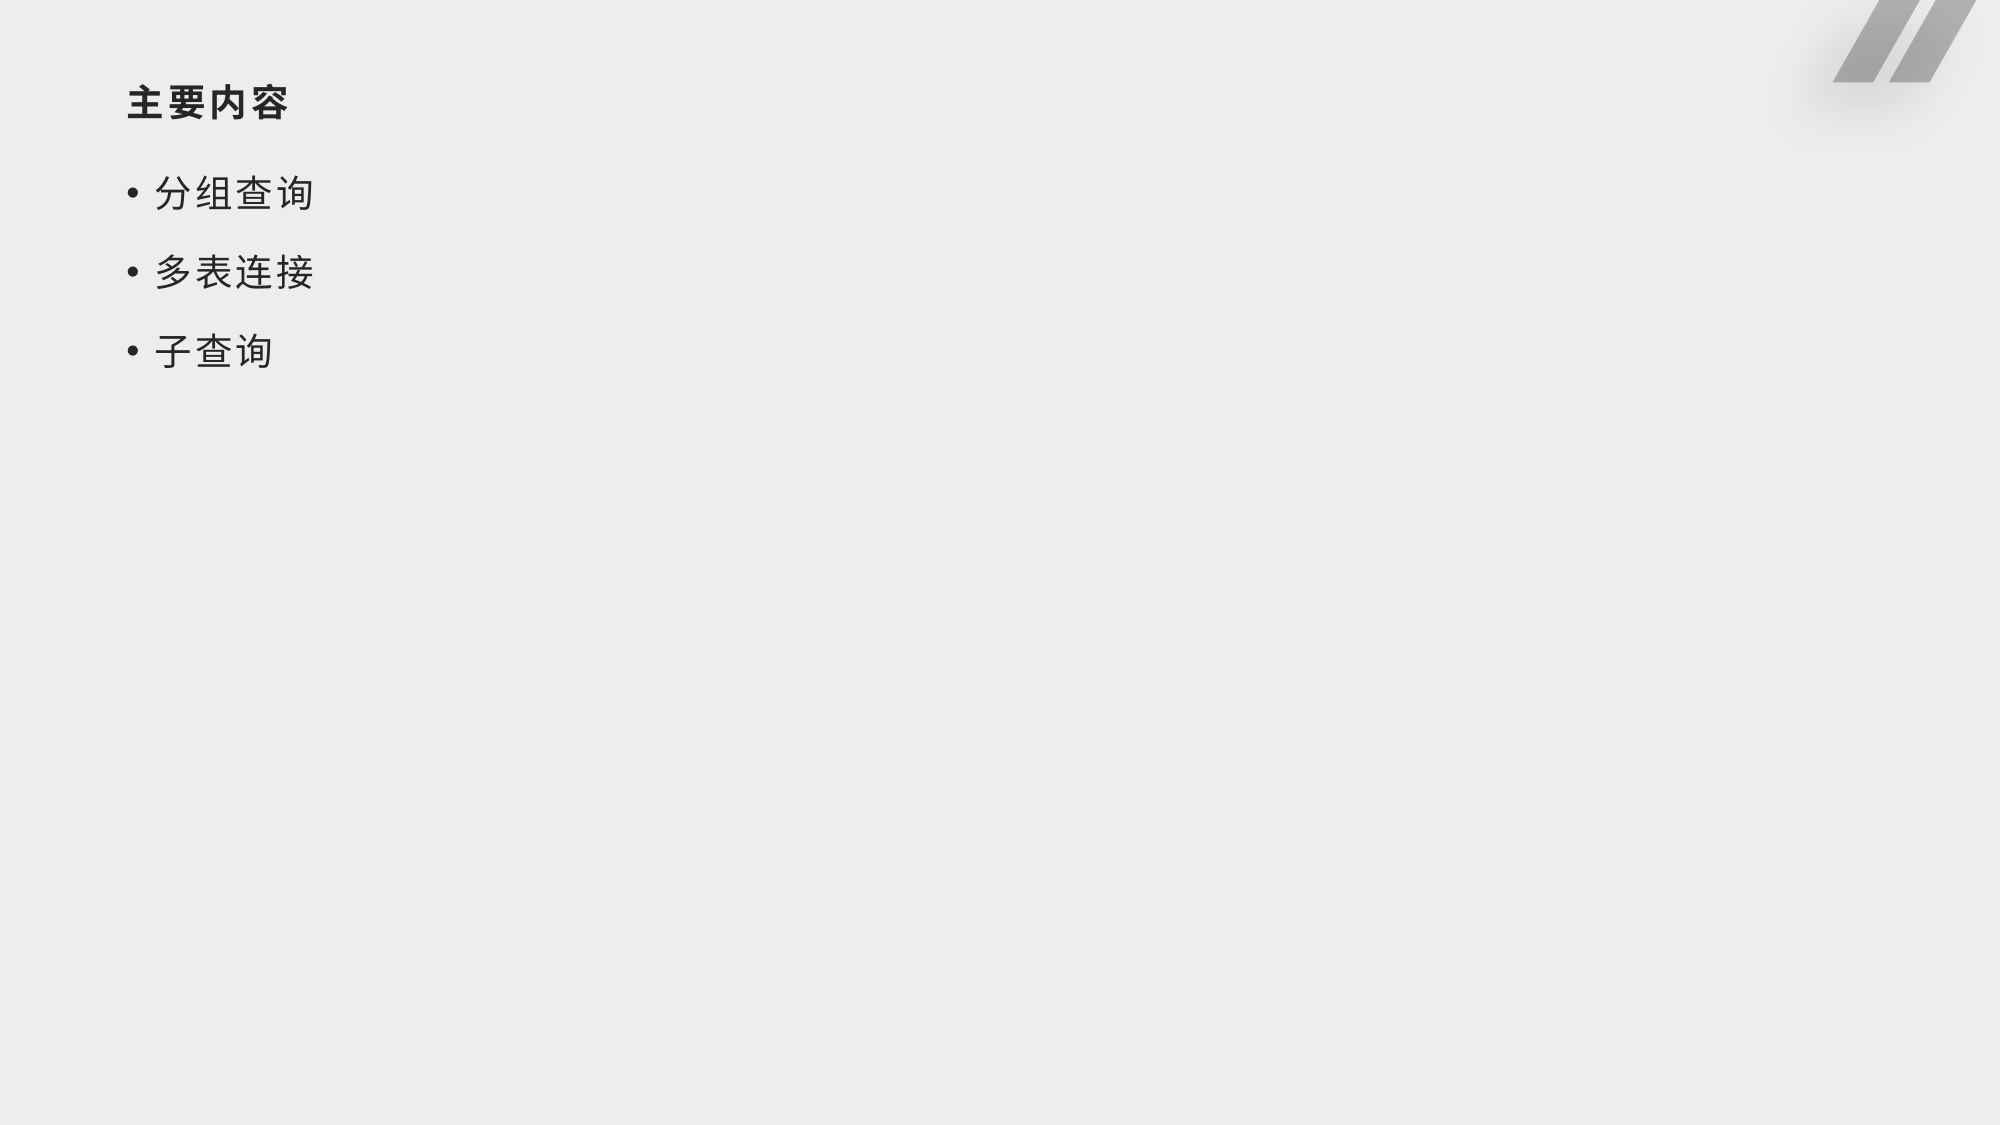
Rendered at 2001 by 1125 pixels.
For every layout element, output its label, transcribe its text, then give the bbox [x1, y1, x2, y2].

list 分组查询 多表连接 子查询 [109, 156, 1891, 1041]
title 主要内容 [109, 72, 1891, 146]
